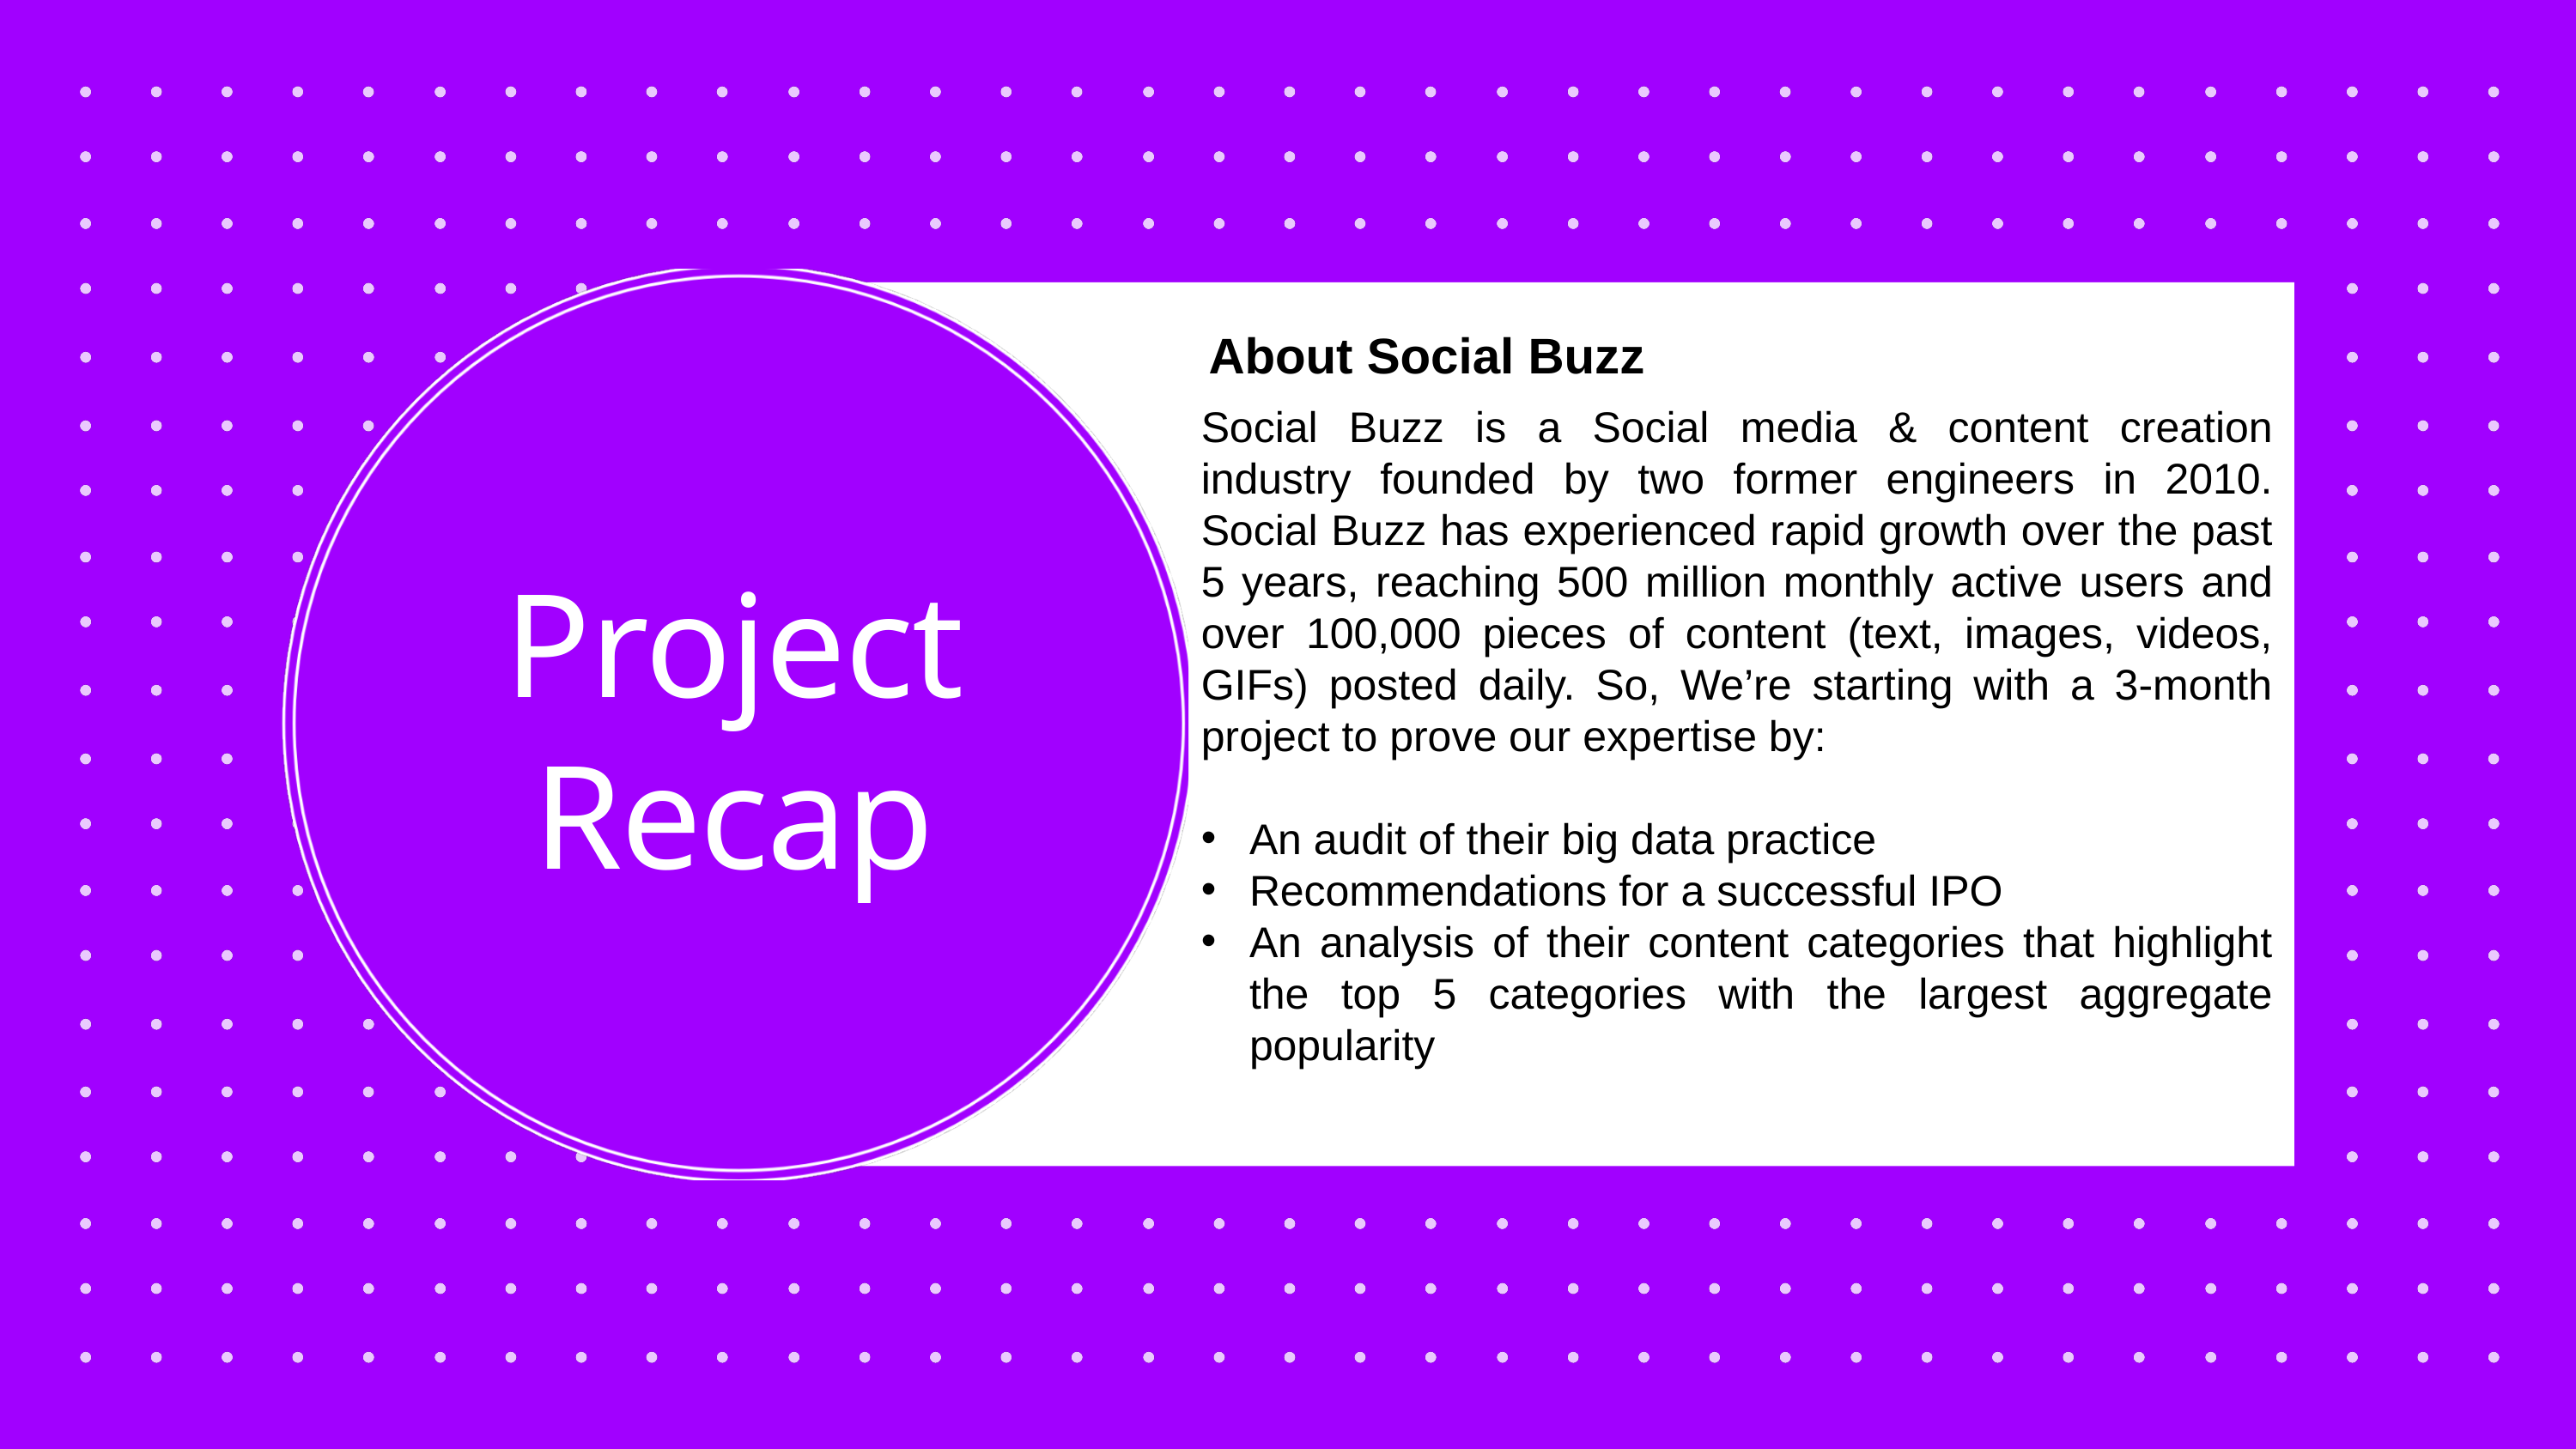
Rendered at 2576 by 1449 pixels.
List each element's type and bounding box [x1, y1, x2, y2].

picture [278, 268, 1189, 1180]
text_box [72, 82, 2504, 1367]
